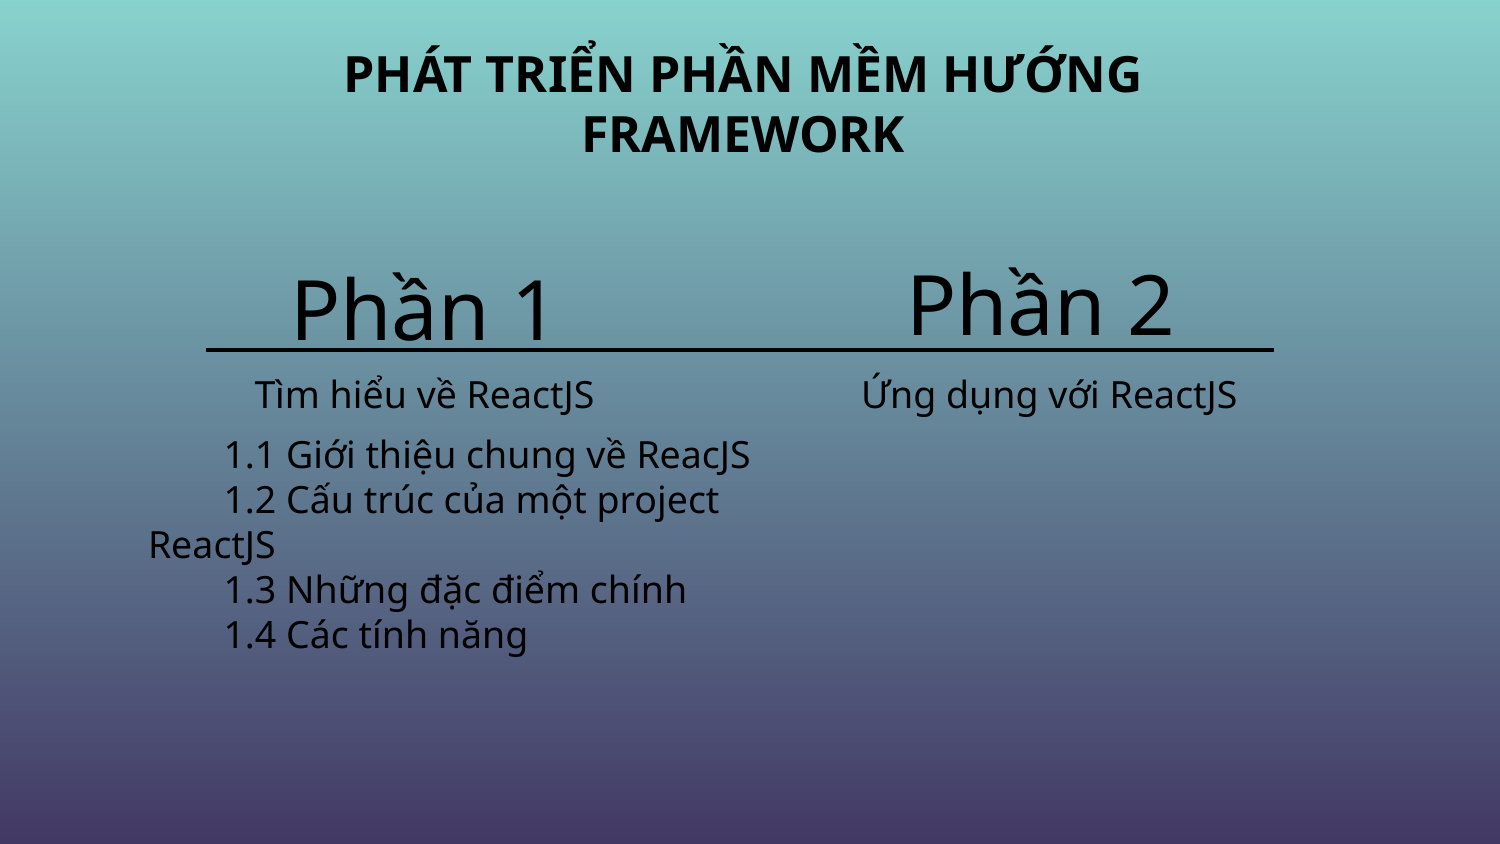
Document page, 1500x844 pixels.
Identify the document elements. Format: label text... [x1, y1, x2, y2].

title Phần 2 [863, 255, 1219, 348]
title Tìm hiểu về ReactJS [158, 368, 691, 416]
subtitle 1.1 Giới thiệu chung về ReacJS 1.2 Cấu trúc của một project ReactJS 1.3 Những đặc điểm chính 1.4 Các tính năng [133, 416, 784, 477]
title Ứng dụng với ReactJS [783, 335, 1316, 431]
title PHÁT TRIỂN PHẦN MỀM HƯỚNG FRAMEWORK [177, 27, 1310, 123]
title Phần 1 [247, 260, 603, 348]
